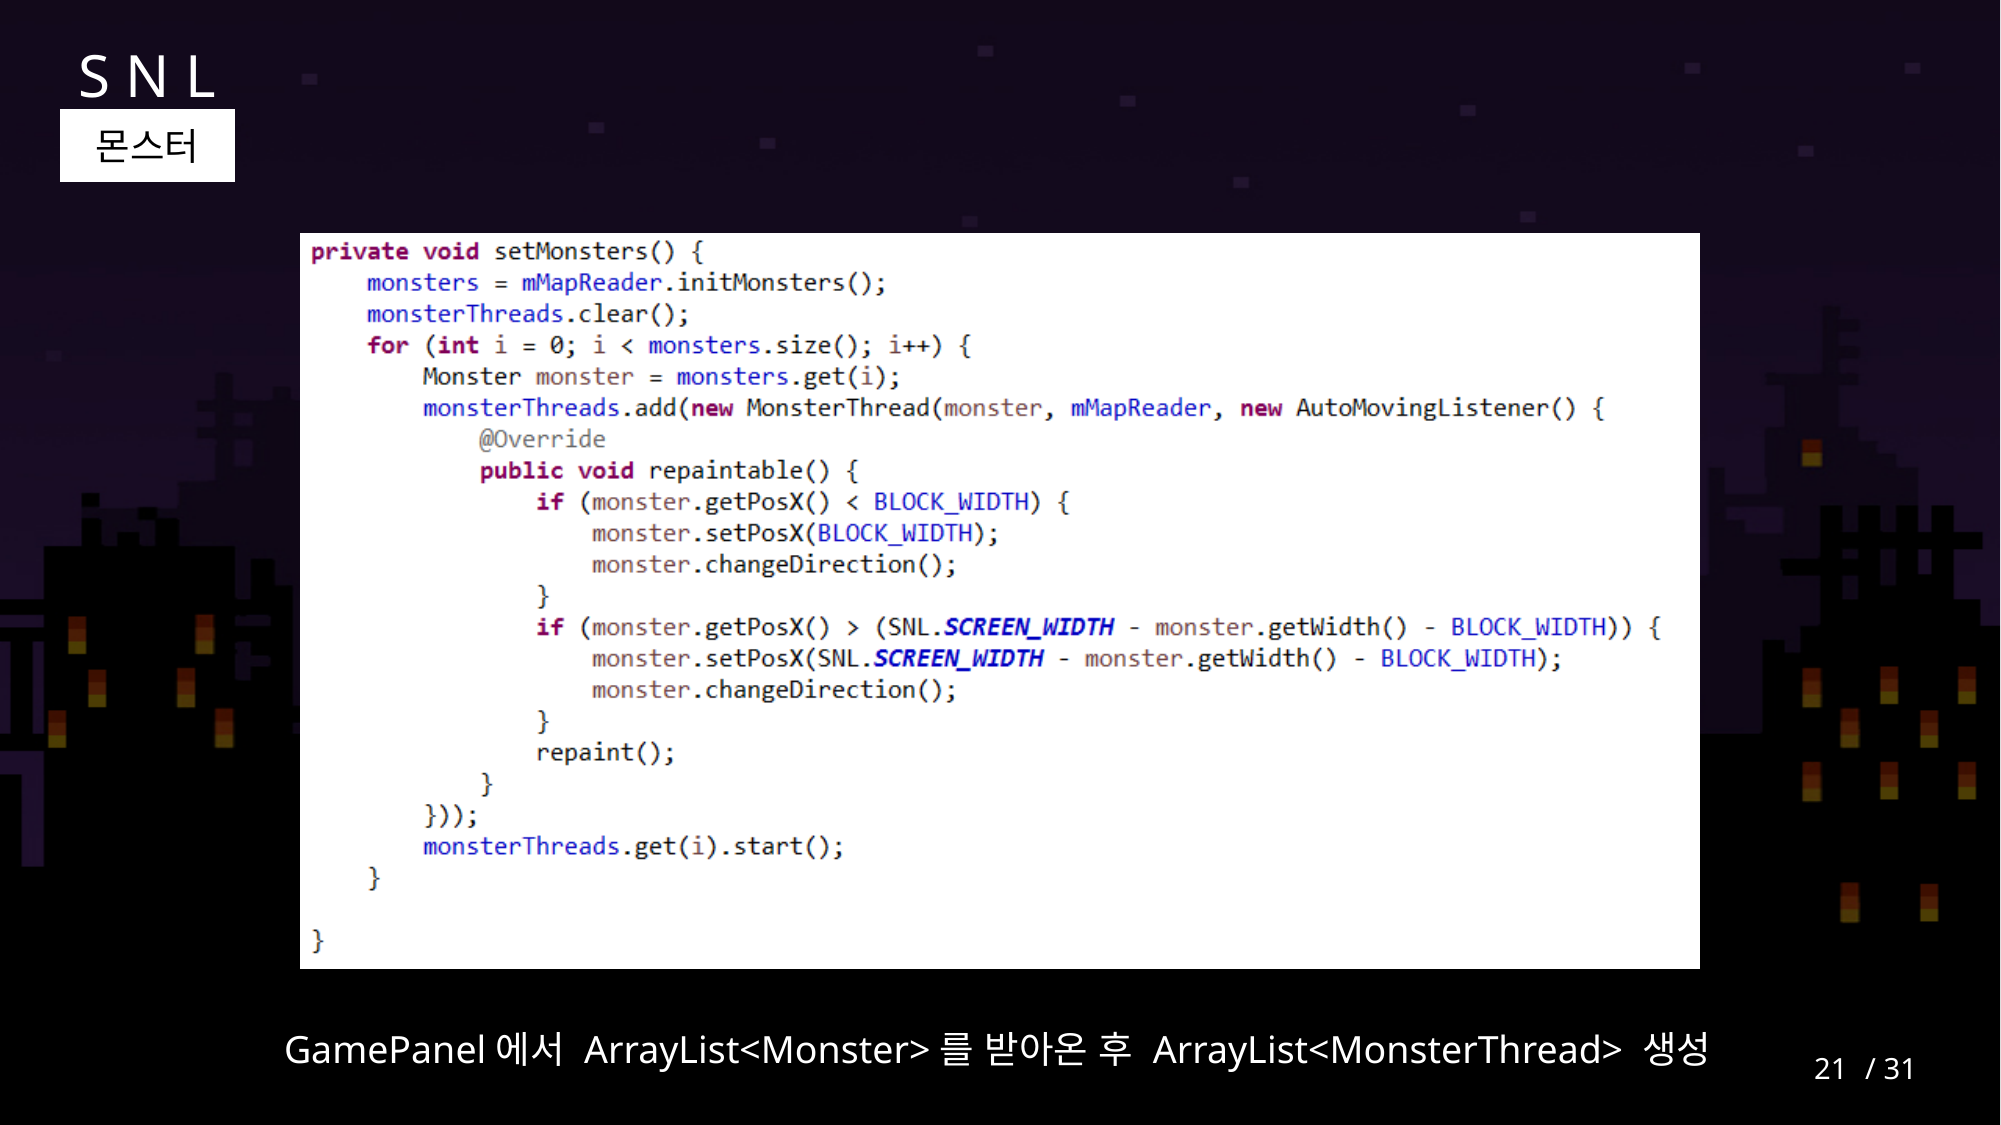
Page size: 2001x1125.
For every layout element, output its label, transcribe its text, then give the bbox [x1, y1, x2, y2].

text_box 몬스터 [60, 109, 235, 182]
text_box GamePanel에서 ArrayList<Monster>를 받아온 후 ArrayList<MonsterThread> 생성 [269, 1018, 1727, 1079]
text_box S N L [60, 38, 235, 109]
picture [0, 0, 2001, 1125]
slide_number 21 [1412, 1042, 1863, 1103]
